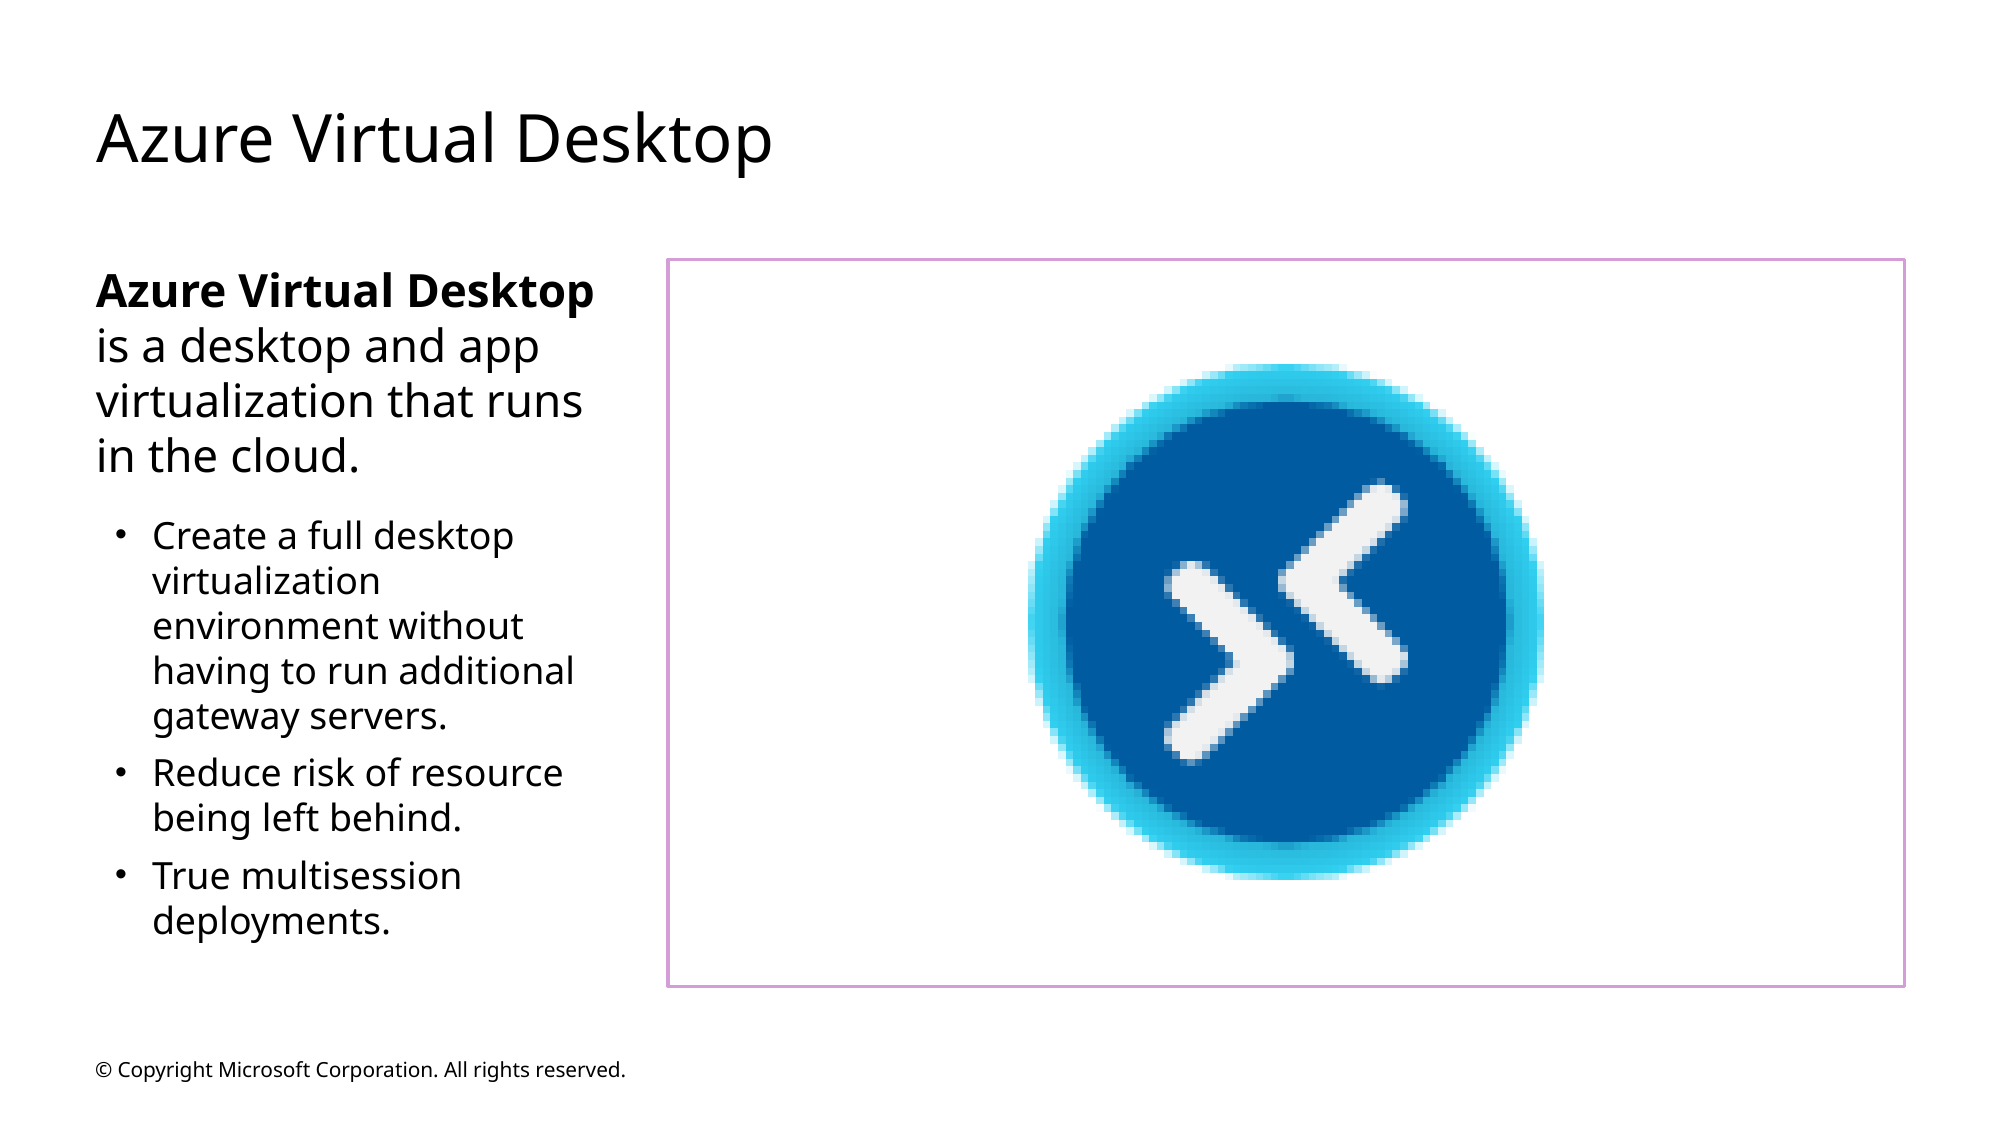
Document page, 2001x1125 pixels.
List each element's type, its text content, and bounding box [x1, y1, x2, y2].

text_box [667, 259, 1905, 987]
title Azure Virtual Desktop [96, 96, 1909, 177]
footer © Copyright Microsoft Corporation. All rights reserved. [95, 1053, 776, 1086]
list Create a full desktop virtualization environment without having to run additional gateway servers. Reduce risk of resource being left behind. True multisession deployments. [95, 511, 617, 901]
list Azure Virtual Desktop is a desktop and app virtualization that runs in the cloud. [95, 261, 617, 484]
